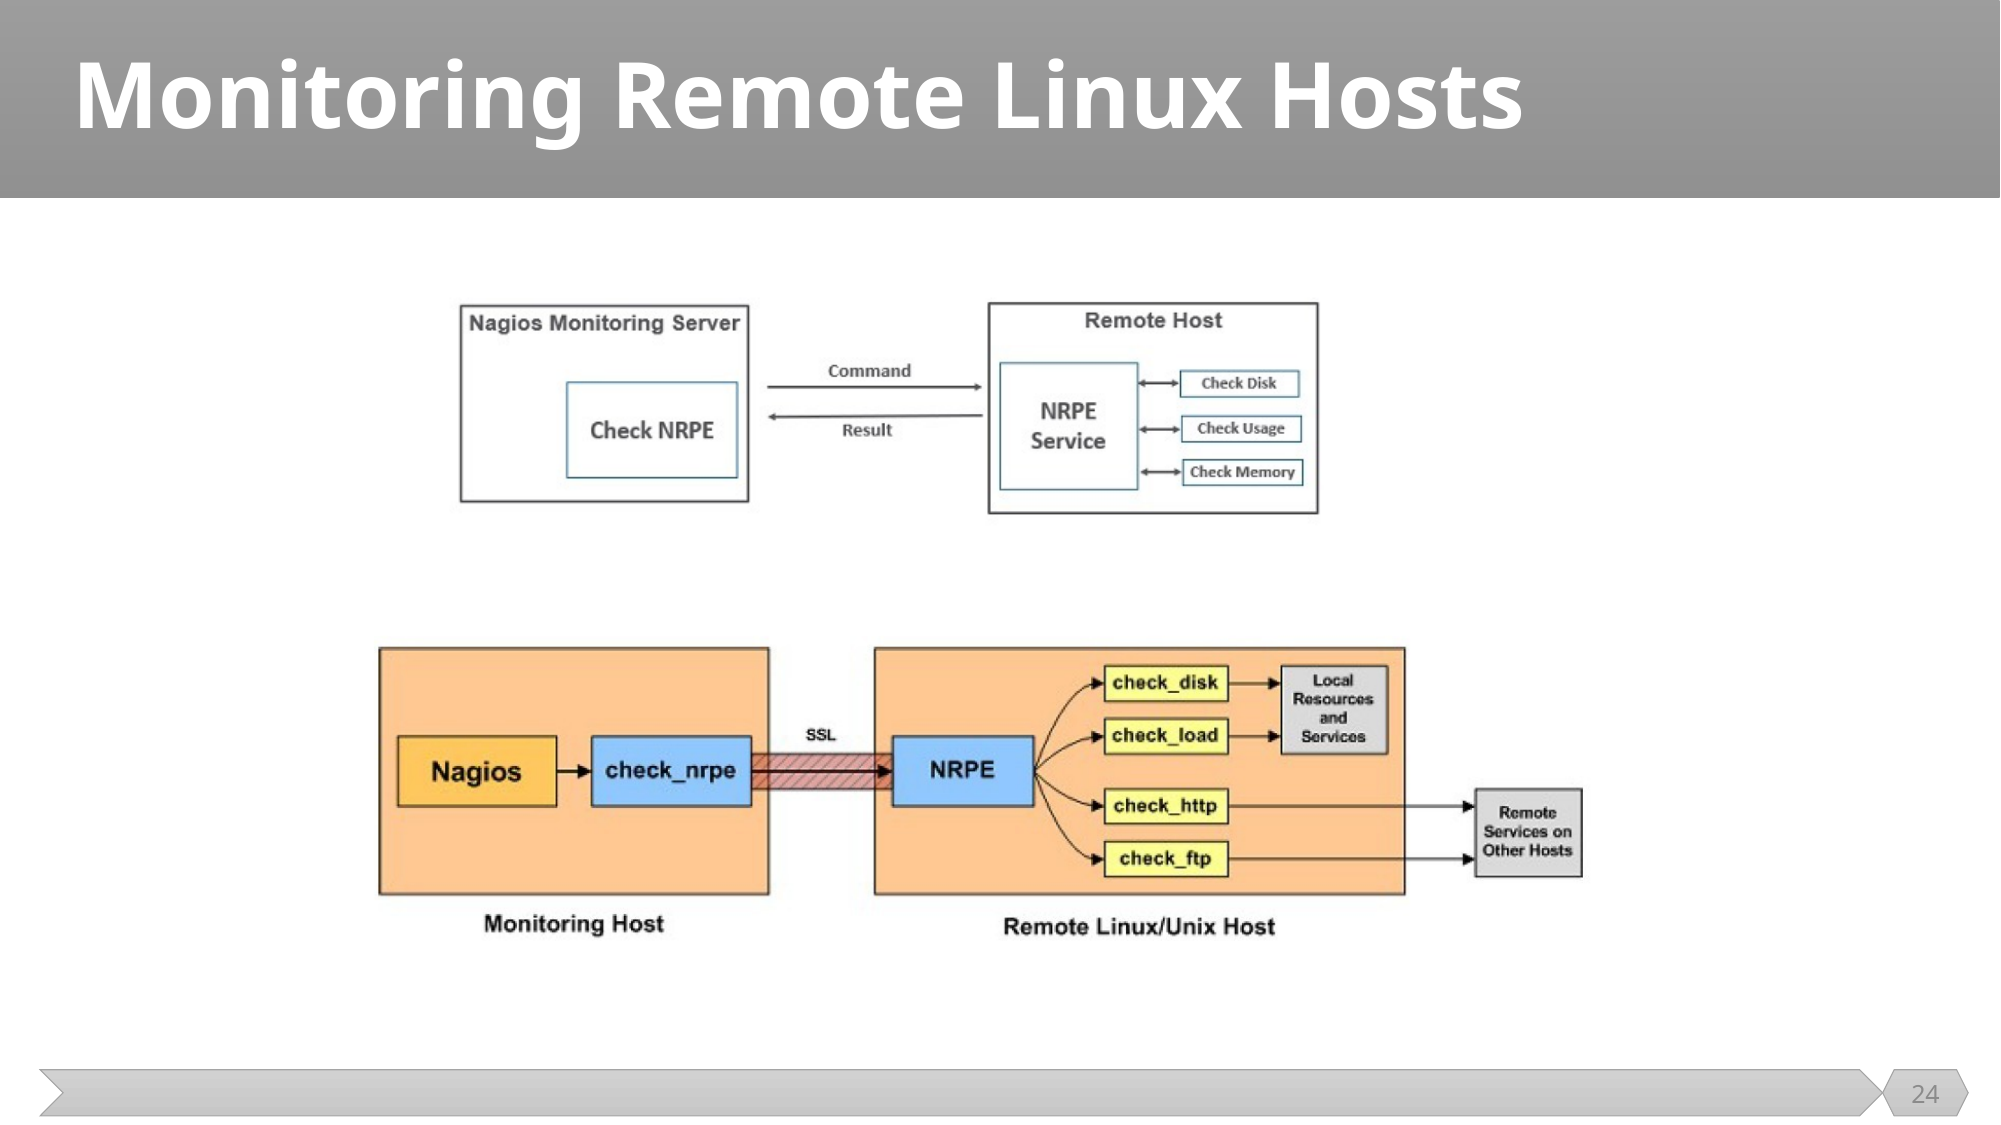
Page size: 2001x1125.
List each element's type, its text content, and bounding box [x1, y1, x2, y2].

slide_number 24 [1882, 1065, 1969, 1125]
title Monitoring Remote Linux Hosts [56, 0, 1969, 199]
picture [437, 274, 1332, 534]
picture [325, 619, 1662, 989]
